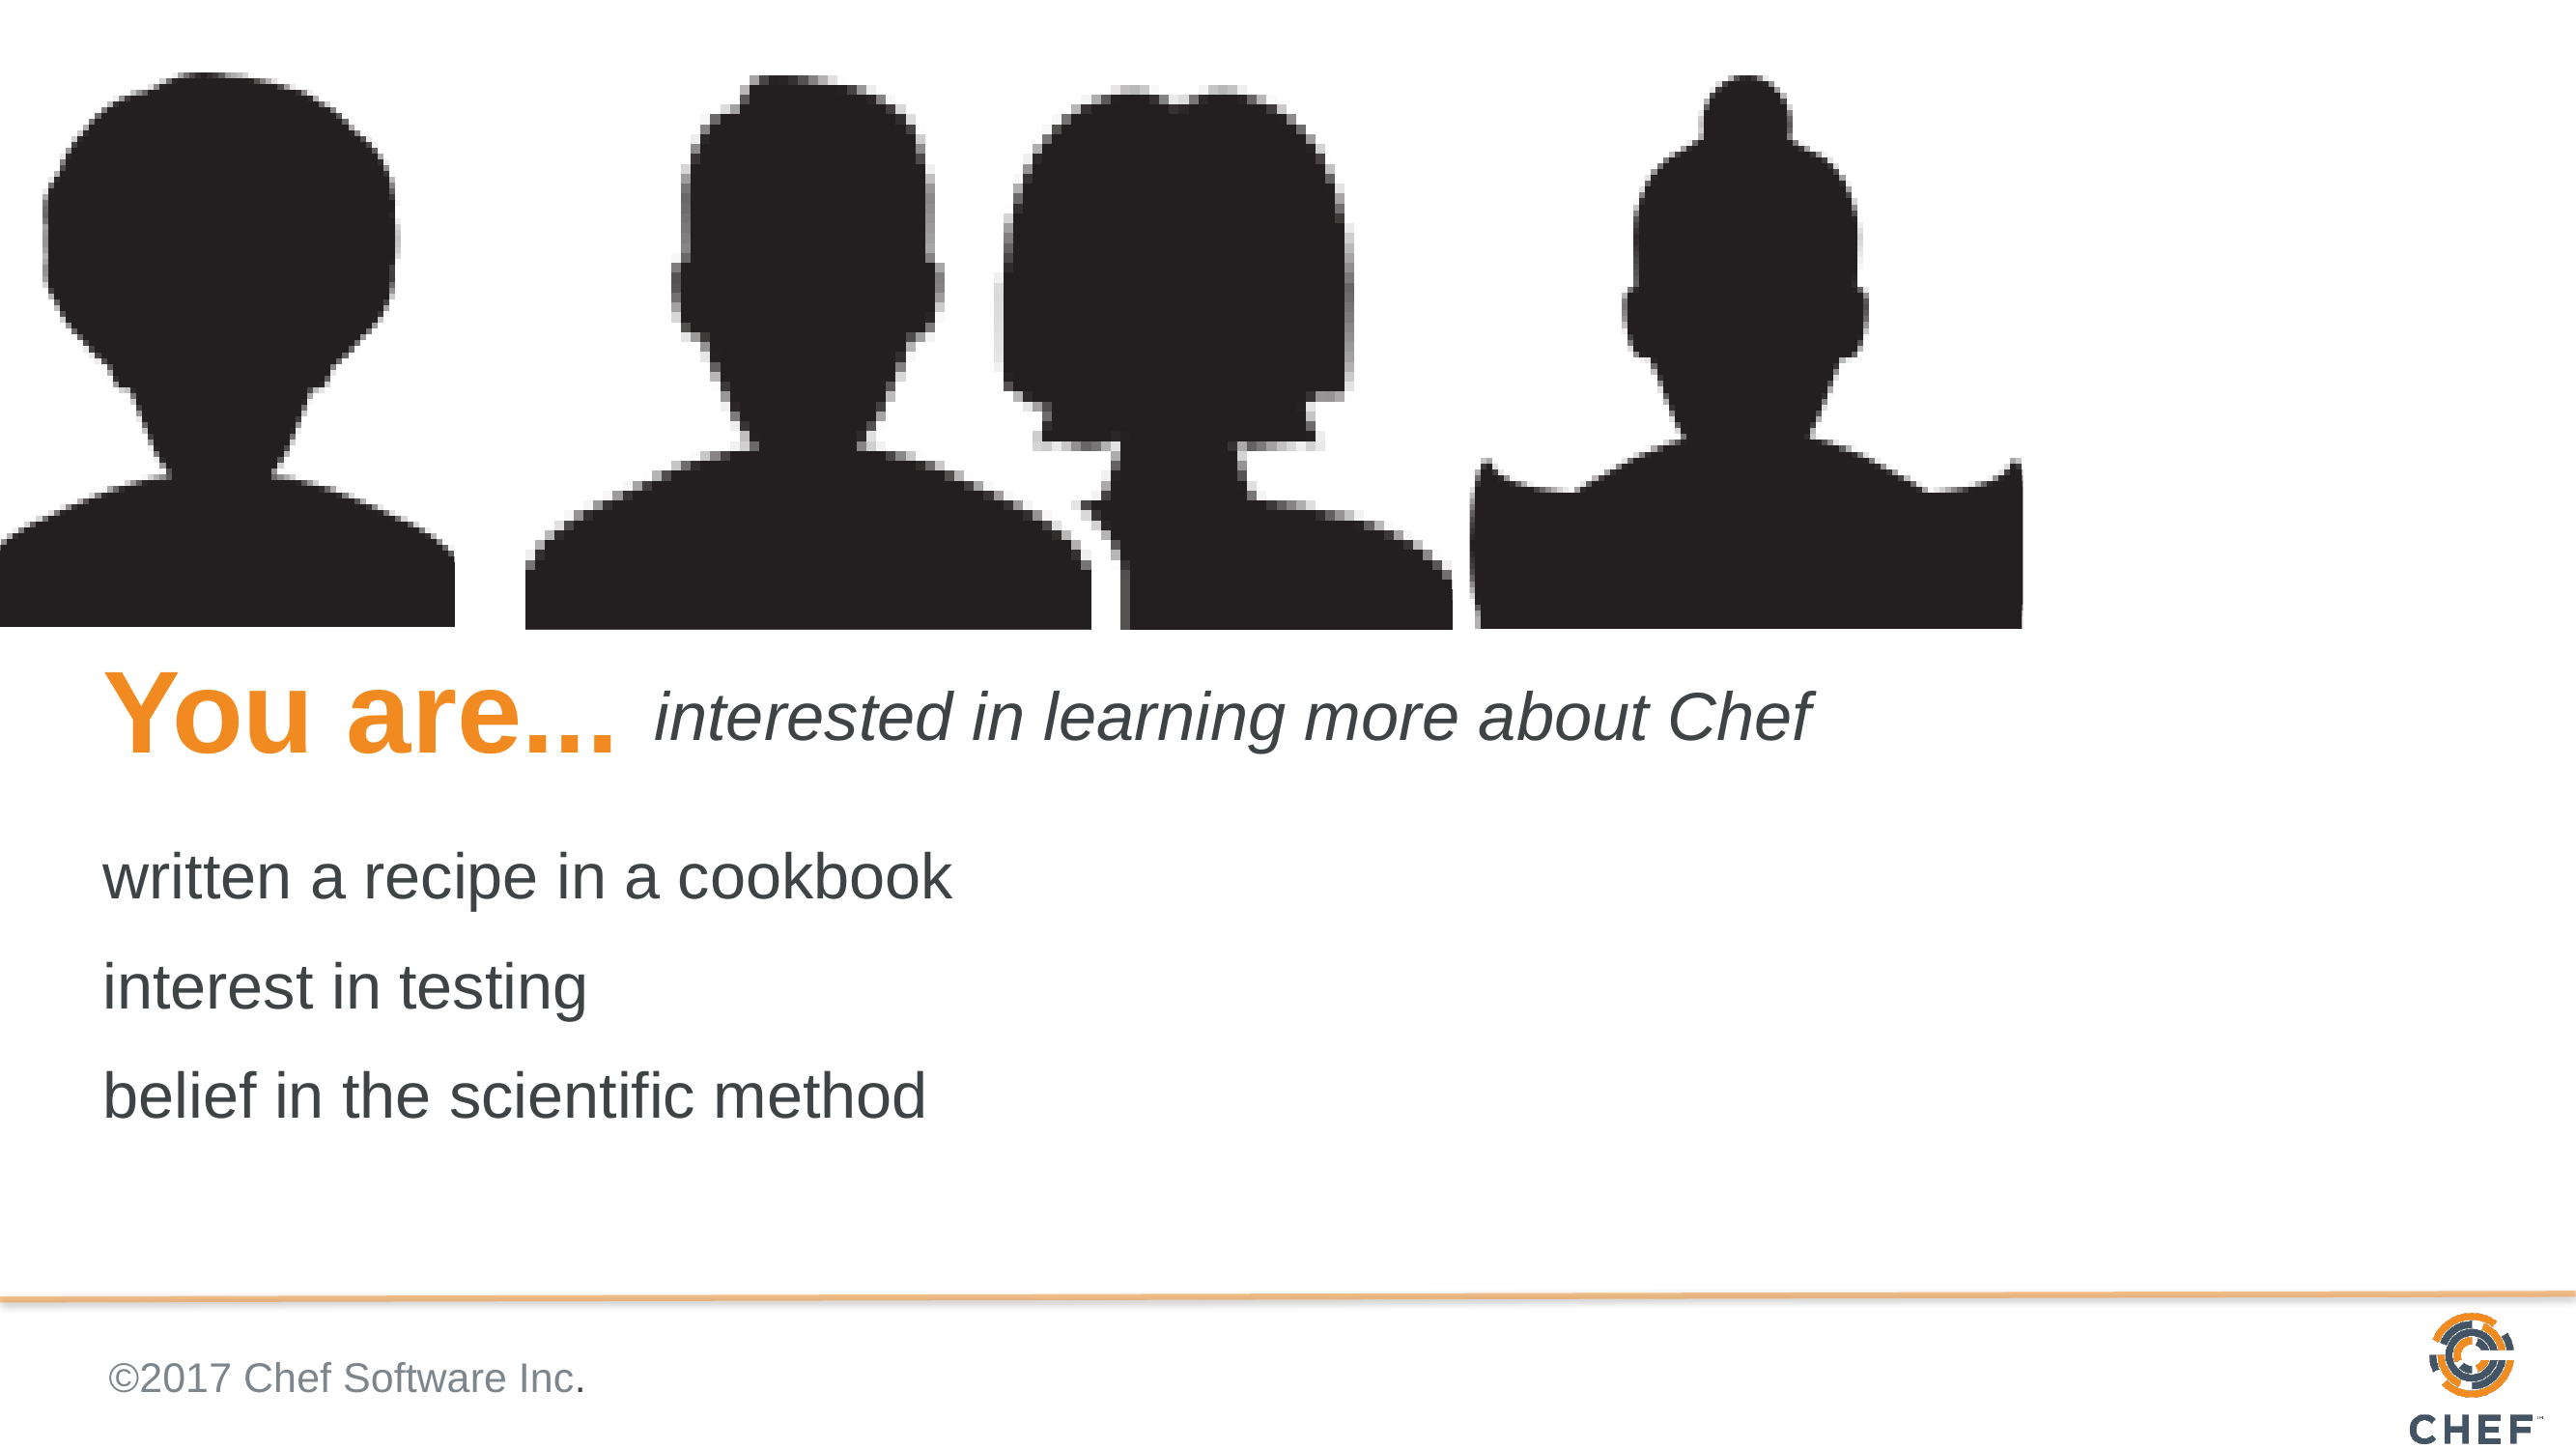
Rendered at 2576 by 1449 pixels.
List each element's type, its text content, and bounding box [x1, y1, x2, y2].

list written a recipe in a cookbook interest in testing belief in the scientific method [102, 835, 2464, 1259]
picture [2399, 1297, 2551, 1449]
picture [0, 72, 456, 627]
title You are... [102, 651, 2470, 783]
picture [524, 75, 1454, 630]
text_box interested in learning more about Chef [639, 658, 1855, 778]
picture [1469, 74, 2024, 630]
